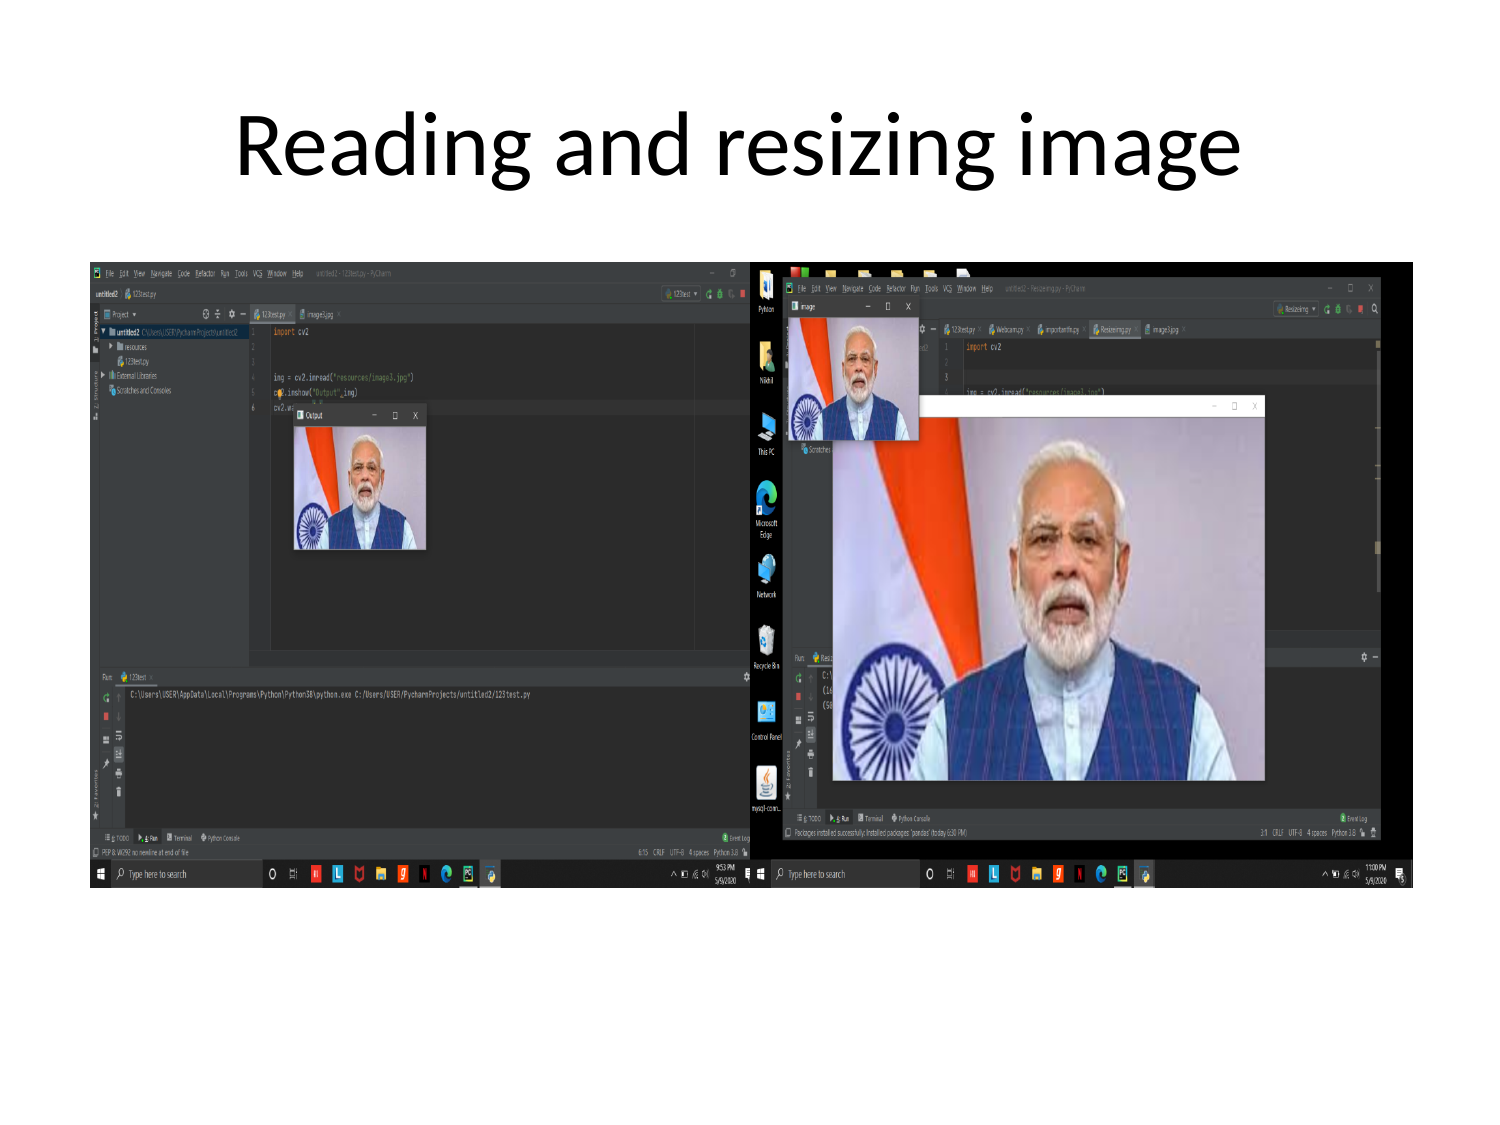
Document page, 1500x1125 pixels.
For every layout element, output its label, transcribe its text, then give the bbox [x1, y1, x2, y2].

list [89, 262, 747, 888]
title Reading and resizing image [75, 45, 1425, 233]
picture [749, 262, 1413, 888]
